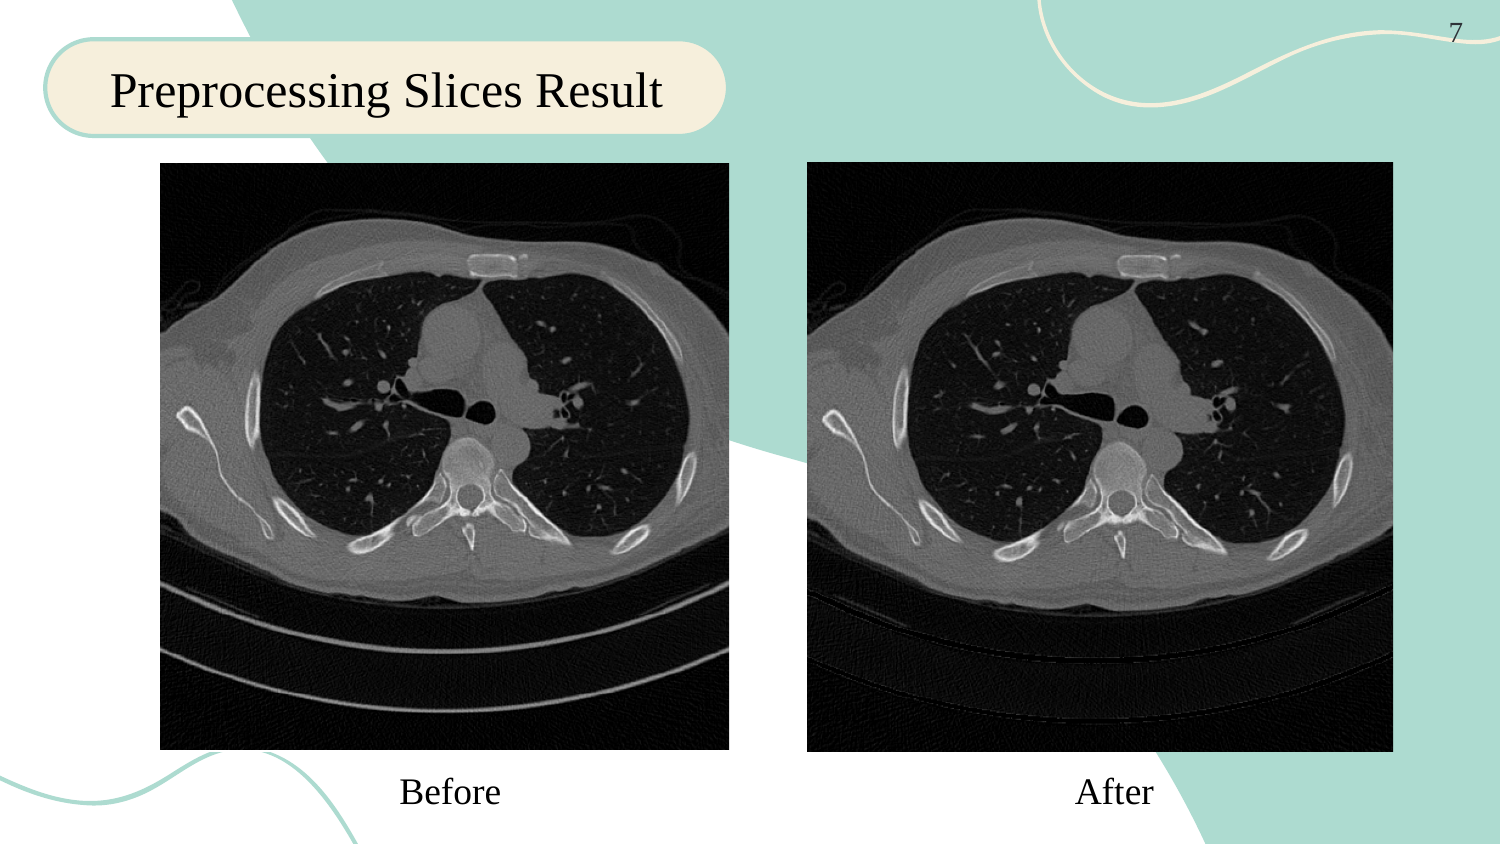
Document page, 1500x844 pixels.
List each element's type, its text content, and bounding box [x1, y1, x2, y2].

text_box After [1017, 760, 1212, 820]
text_box 7 [1412, 12, 1500, 65]
picture [157, 163, 730, 752]
text_box Preprocessing Slices Result [43, 37, 731, 139]
picture [806, 162, 1394, 752]
text_box Before [353, 759, 548, 820]
